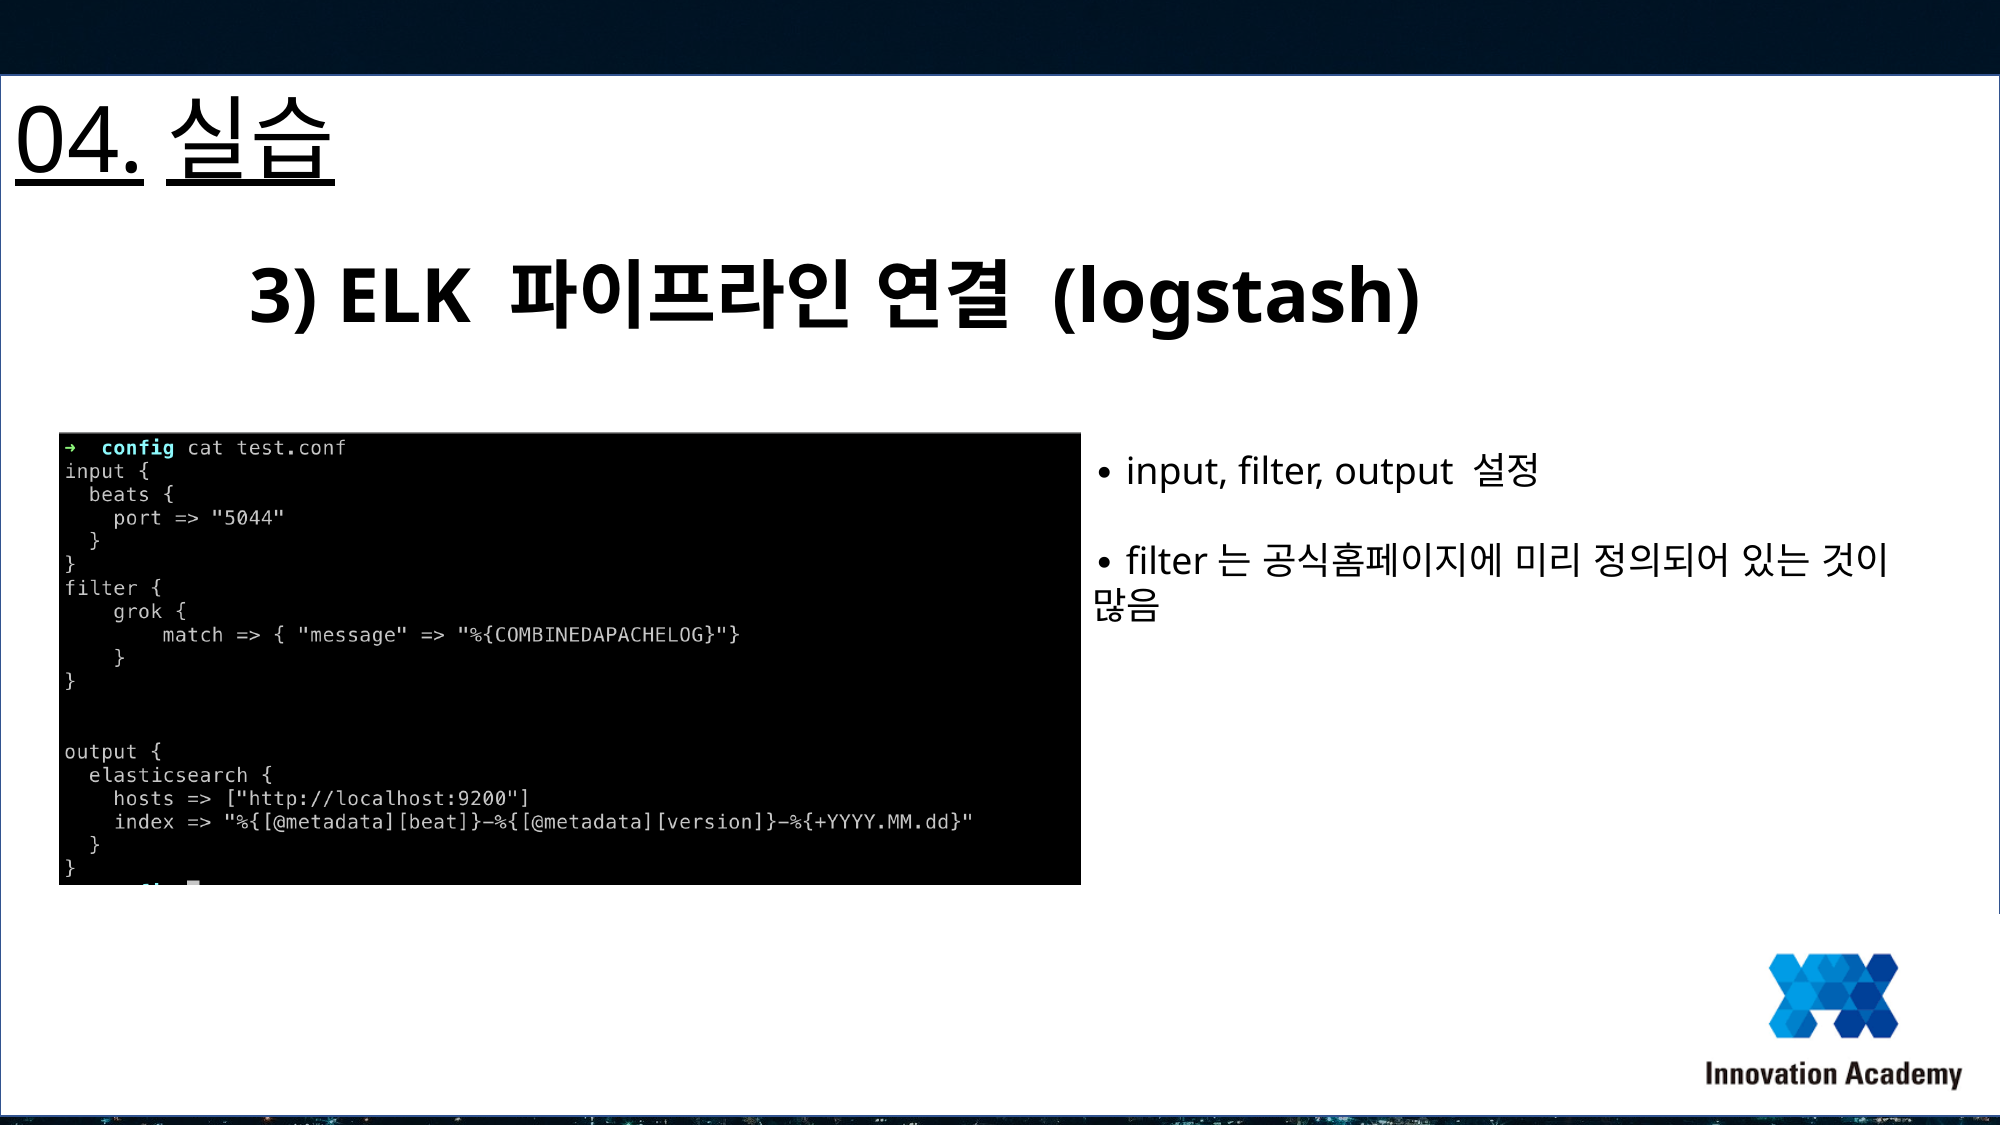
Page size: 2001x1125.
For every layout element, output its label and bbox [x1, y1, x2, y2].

picture [59, 432, 1081, 885]
text_box [0, 0, 2000, 1125]
picture [1661, 914, 2000, 1115]
